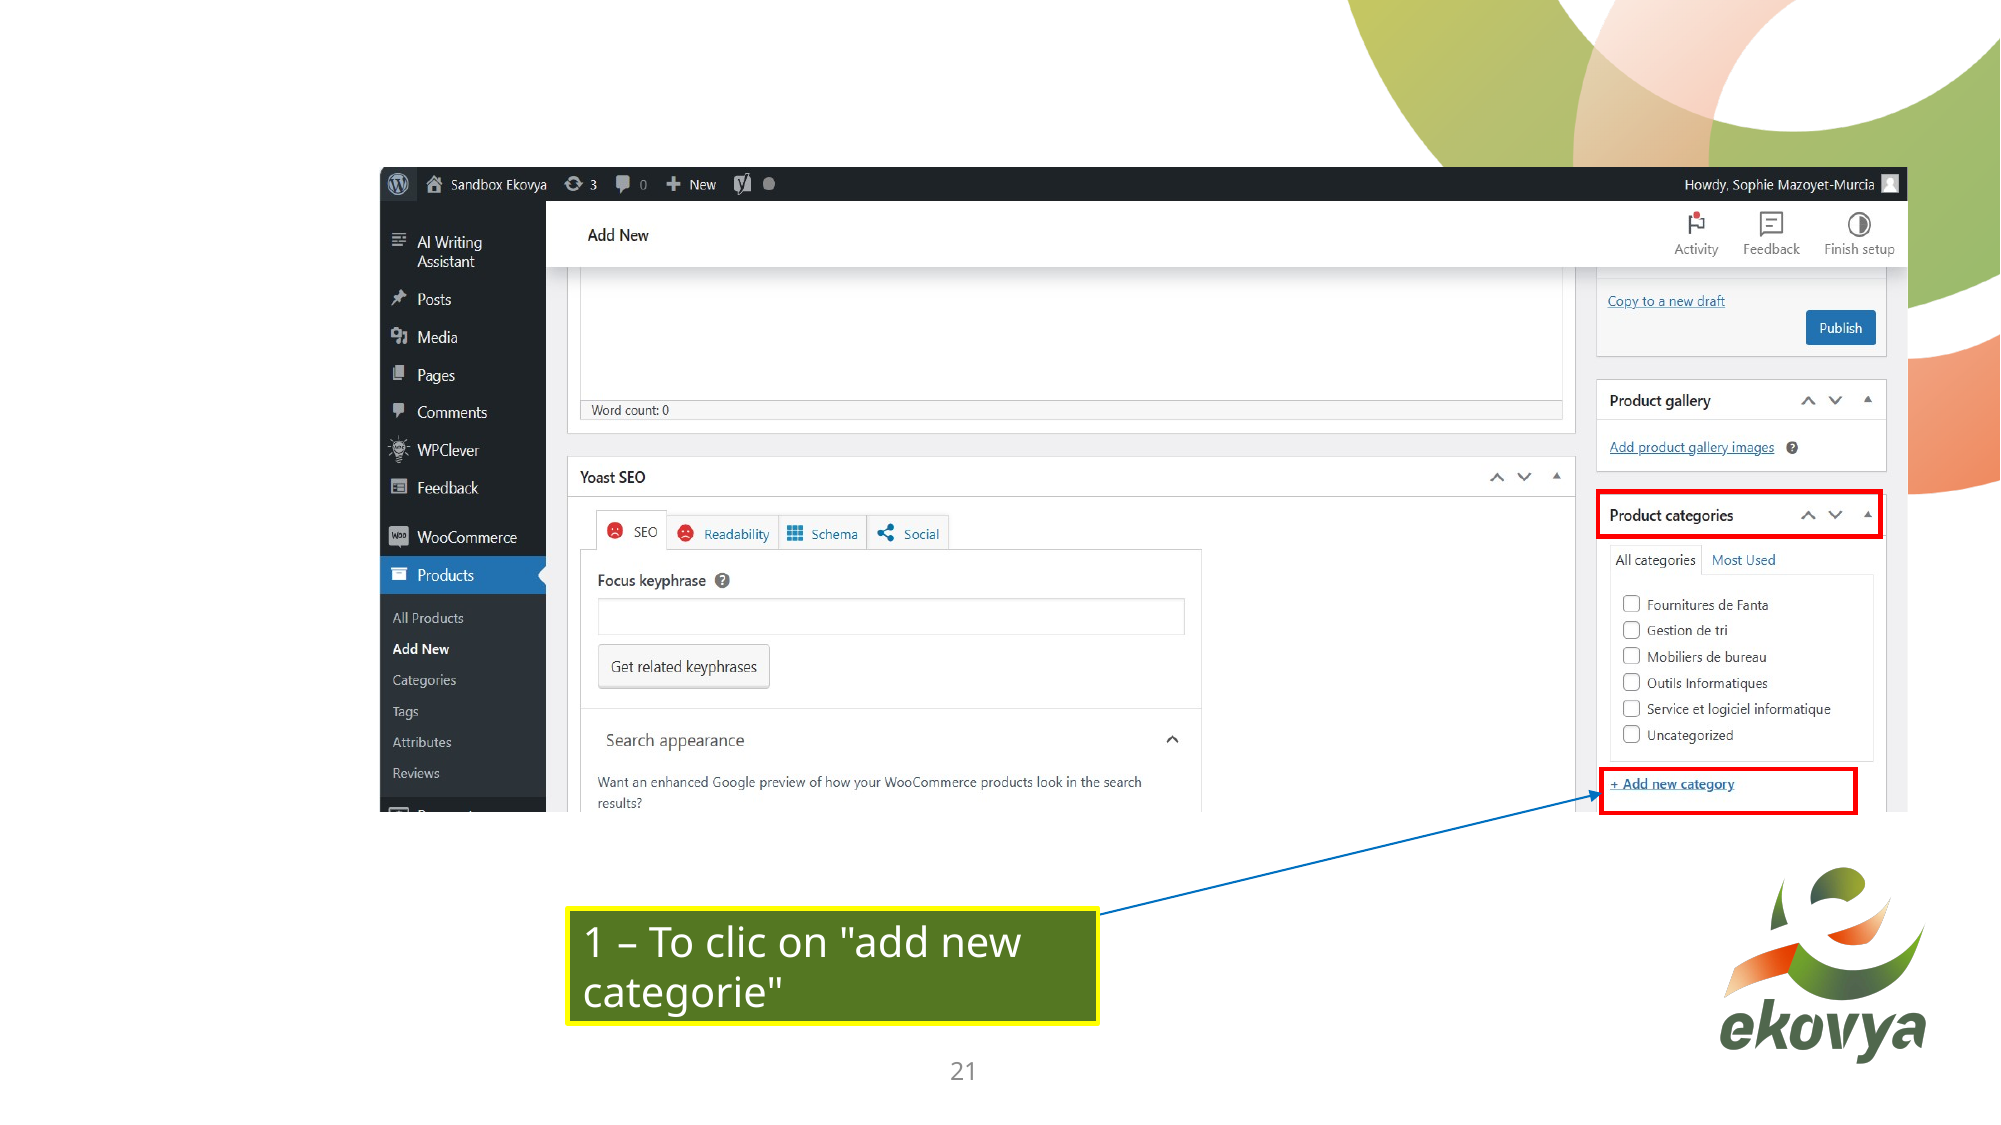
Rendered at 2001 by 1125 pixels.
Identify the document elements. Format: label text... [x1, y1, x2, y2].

picture [1310, 0, 2000, 504]
text_box 1 – To clic on "add new categorie" [567, 908, 1098, 1024]
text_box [379, 167, 1908, 813]
slide_number 21 [767, 1042, 994, 1103]
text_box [1099, 793, 1603, 915]
picture [1711, 836, 1938, 1073]
